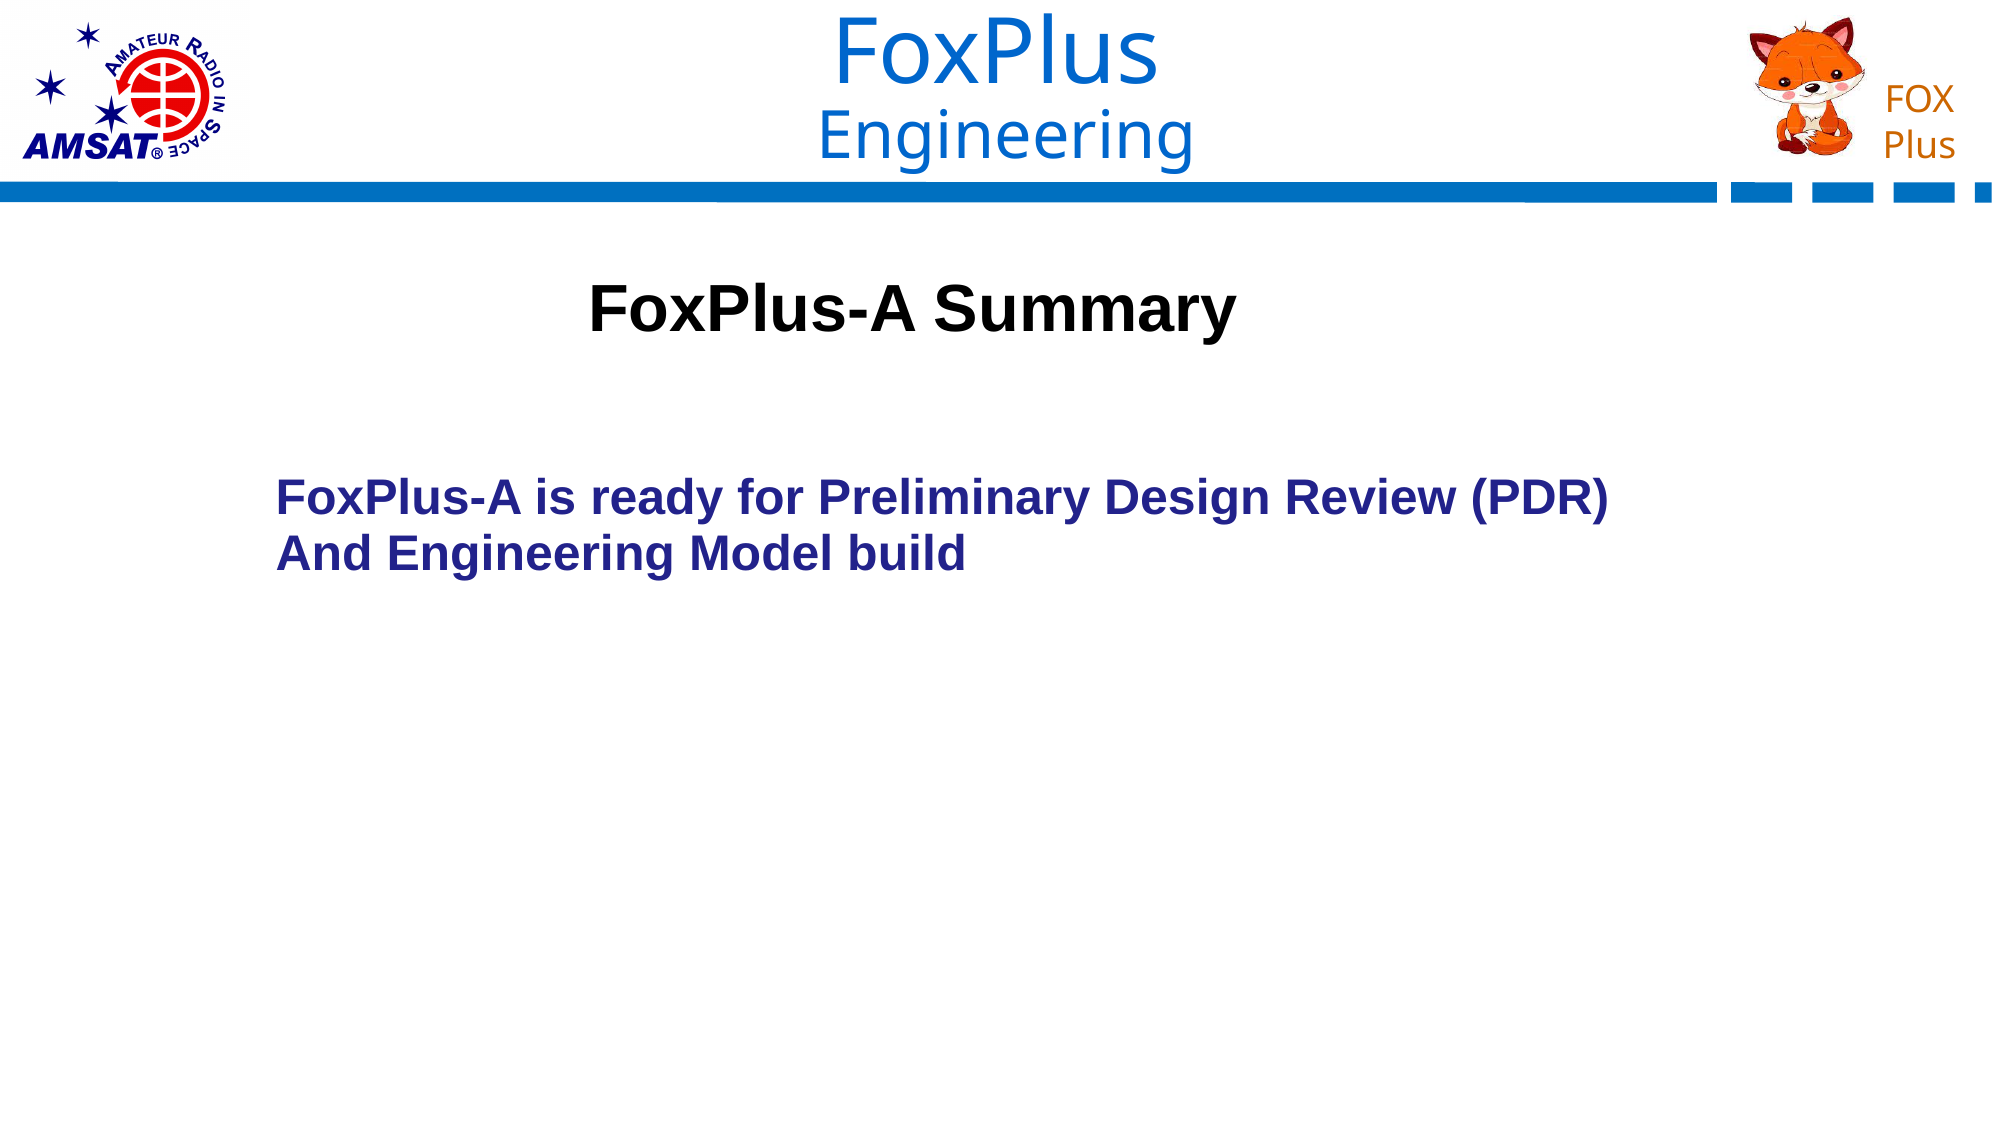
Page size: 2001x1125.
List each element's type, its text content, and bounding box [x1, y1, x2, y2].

text_box FoxPlus Engineering [262, 62, 1723, 176]
picture [0, 0, 251, 182]
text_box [1723, 14, 2000, 193]
text_box FoxPlus-A is ready for Preliminary Design Review (PDR) And Engineering Model build [260, 462, 1626, 590]
text_box FoxPlus-A Summary [573, 264, 1253, 354]
